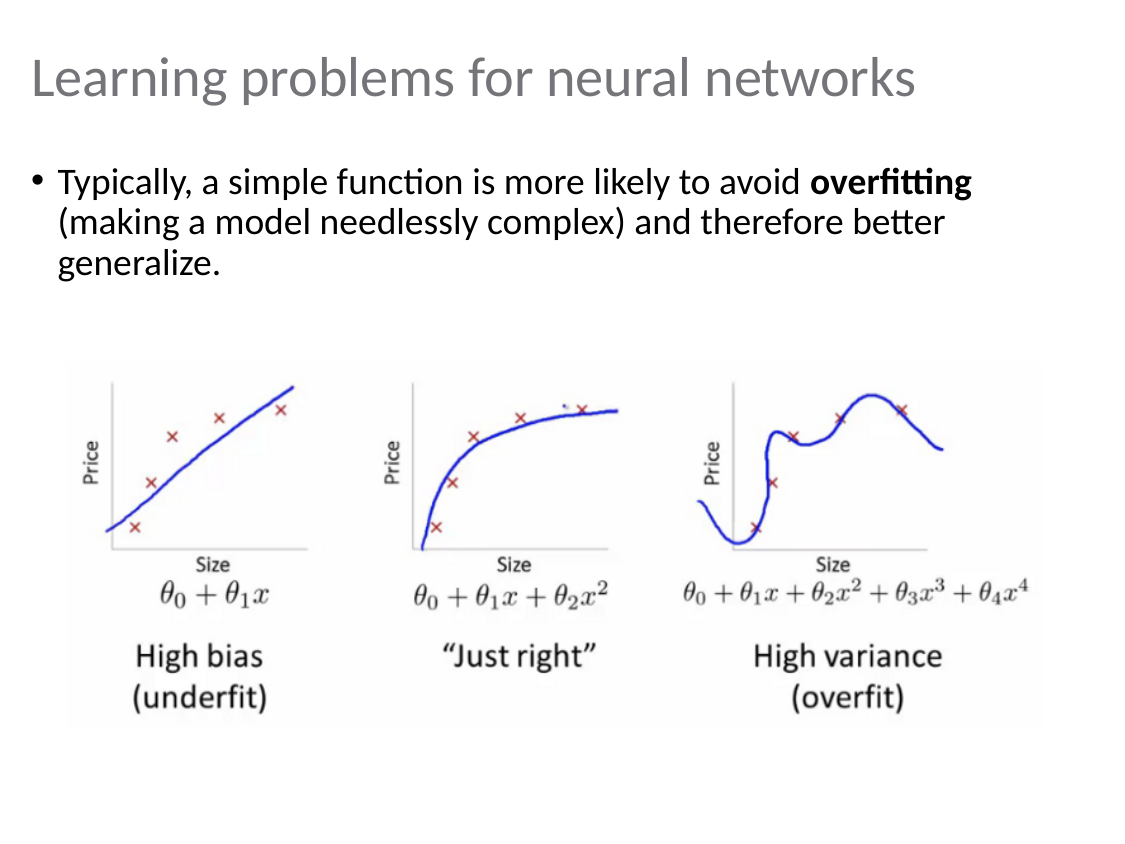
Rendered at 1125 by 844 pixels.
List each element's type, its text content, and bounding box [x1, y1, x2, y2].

list Typically, a simple function is more likely to avoid overfitting (making a model needlessly complex) and therefore better generalize. [30, 161, 1094, 749]
title Learning problems for neural networks [30, 39, 1094, 145]
picture [66, 362, 1043, 730]
